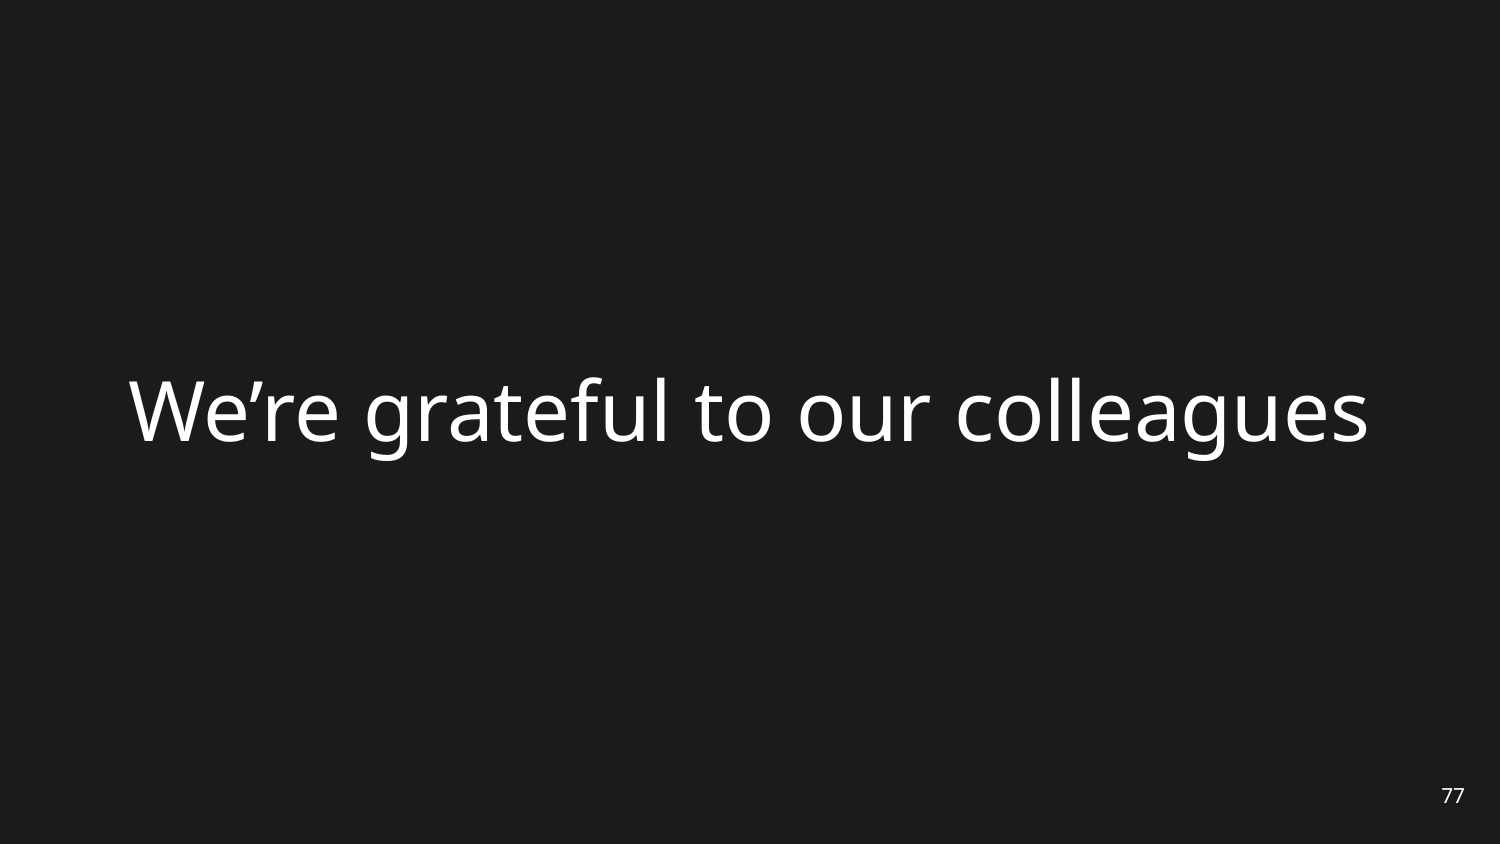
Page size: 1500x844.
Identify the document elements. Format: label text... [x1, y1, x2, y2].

slide_number 77 [1389, 764, 1480, 830]
title We’re grateful to our colleagues [51, 72, 1449, 753]
